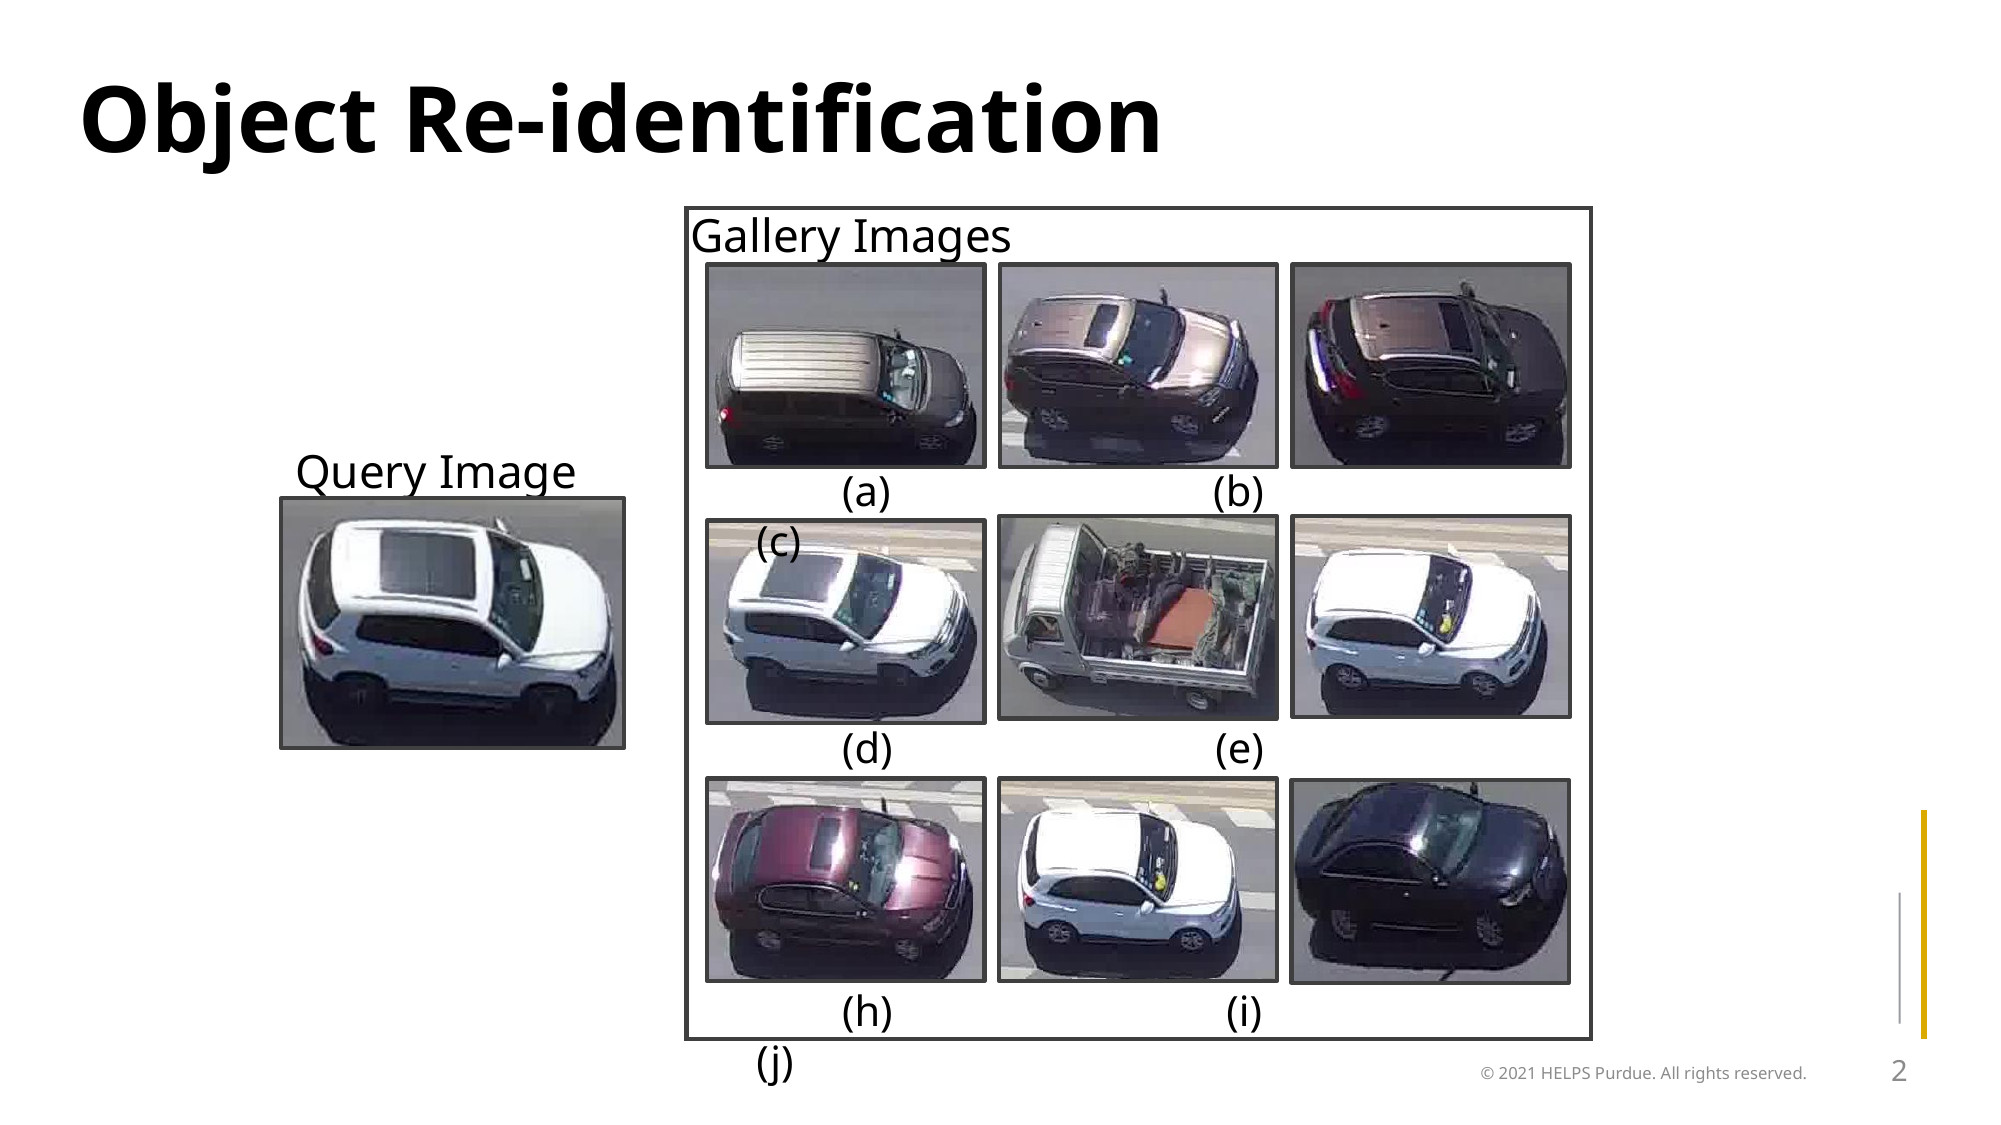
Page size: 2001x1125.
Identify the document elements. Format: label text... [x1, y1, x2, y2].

text_box [1028, 207, 1592, 1040]
text_box (a) (b) (c) [709, 457, 1568, 573]
text_box [686, 270, 709, 1040]
title Object Re-identification [63, 16, 1833, 230]
footer © 2021 HELPS Purdue. All rights reserved. [1147, 1042, 1823, 1103]
text_box (d) (e) (f) [709, 714, 1568, 830]
picture [283, 500, 623, 747]
slide_number 2 [1832, 1042, 1923, 1103]
picture [1294, 266, 1568, 466]
text_box Query Image [280, 435, 619, 496]
picture [709, 780, 983, 980]
text_box [987, 830, 997, 977]
picture [1293, 781, 1567, 981]
picture [709, 522, 983, 722]
picture [1294, 517, 1568, 716]
text_box (h) (i) (j) [709, 977, 1568, 1093]
picture [1001, 780, 1275, 980]
text_box Gallery Images [675, 199, 1028, 270]
picture [1001, 517, 1275, 717]
picture [1001, 266, 1275, 466]
text_box [987, 270, 998, 457]
picture [709, 266, 983, 466]
text_box [987, 573, 997, 714]
